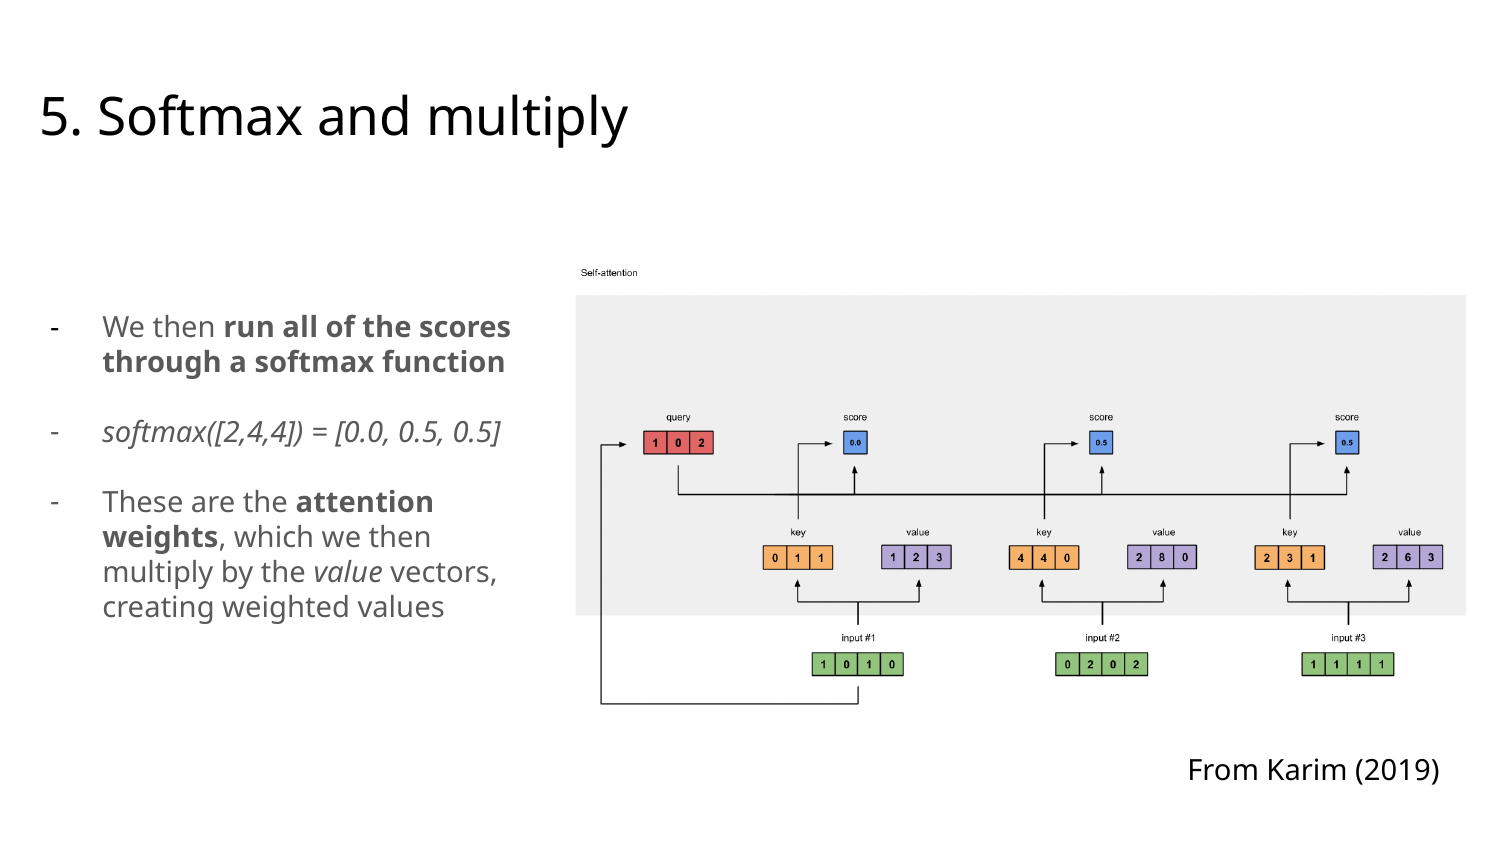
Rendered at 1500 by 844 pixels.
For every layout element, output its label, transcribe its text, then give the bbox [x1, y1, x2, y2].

text_box From Karim (2019) [1172, 754, 1460, 795]
title 5. Softmax and multiply [24, 67, 1423, 162]
picture [548, 171, 1500, 745]
list We then run all of the scores through a softmax function softmax([2,4,4]) = [0.0, 0.5, 0.5] These are the attention weights, which we then multiply by the value vectors, creating weighted values [12, 293, 562, 775]
